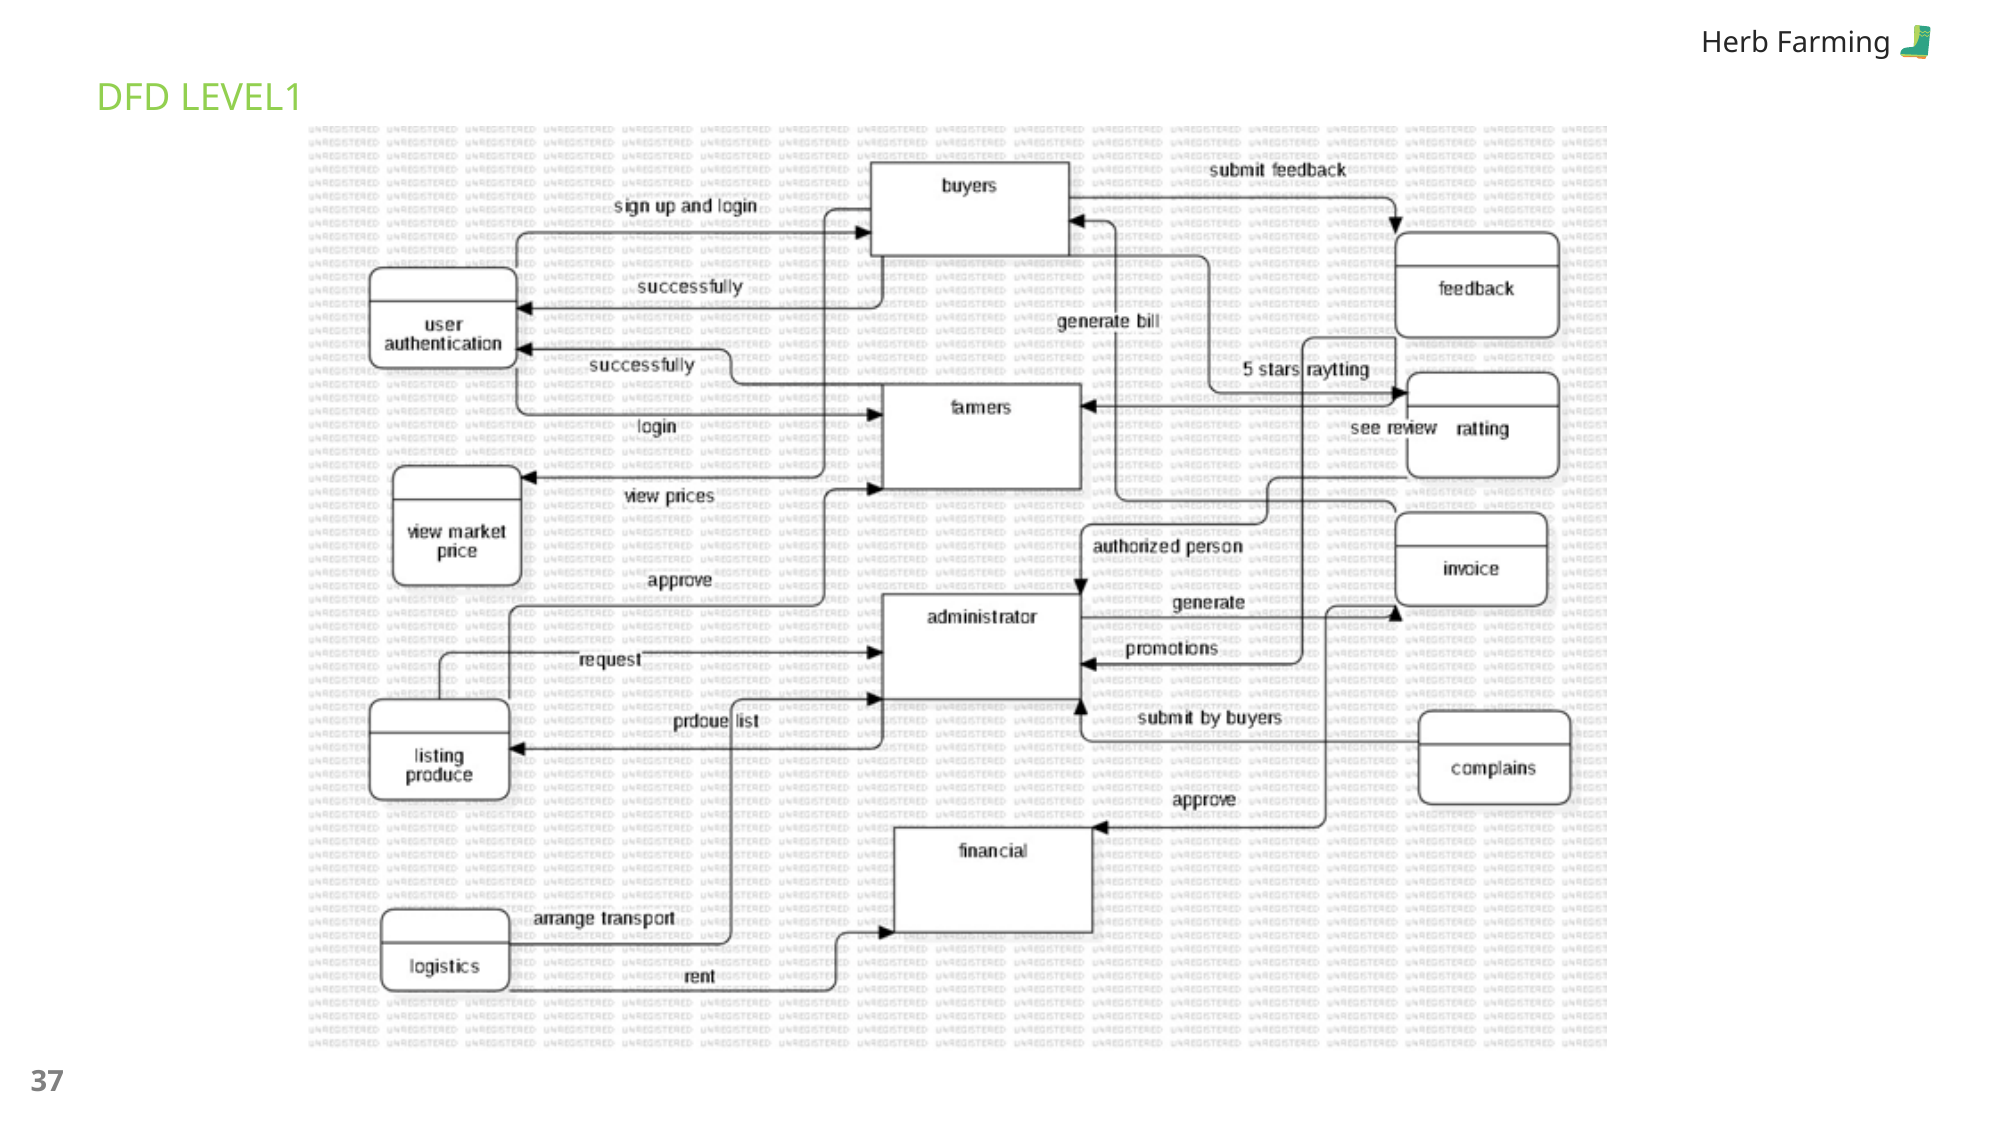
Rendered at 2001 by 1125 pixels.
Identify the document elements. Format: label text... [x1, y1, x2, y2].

text_box DFD LEVEL1 [81, 65, 321, 126]
picture [266, 126, 1607, 1068]
